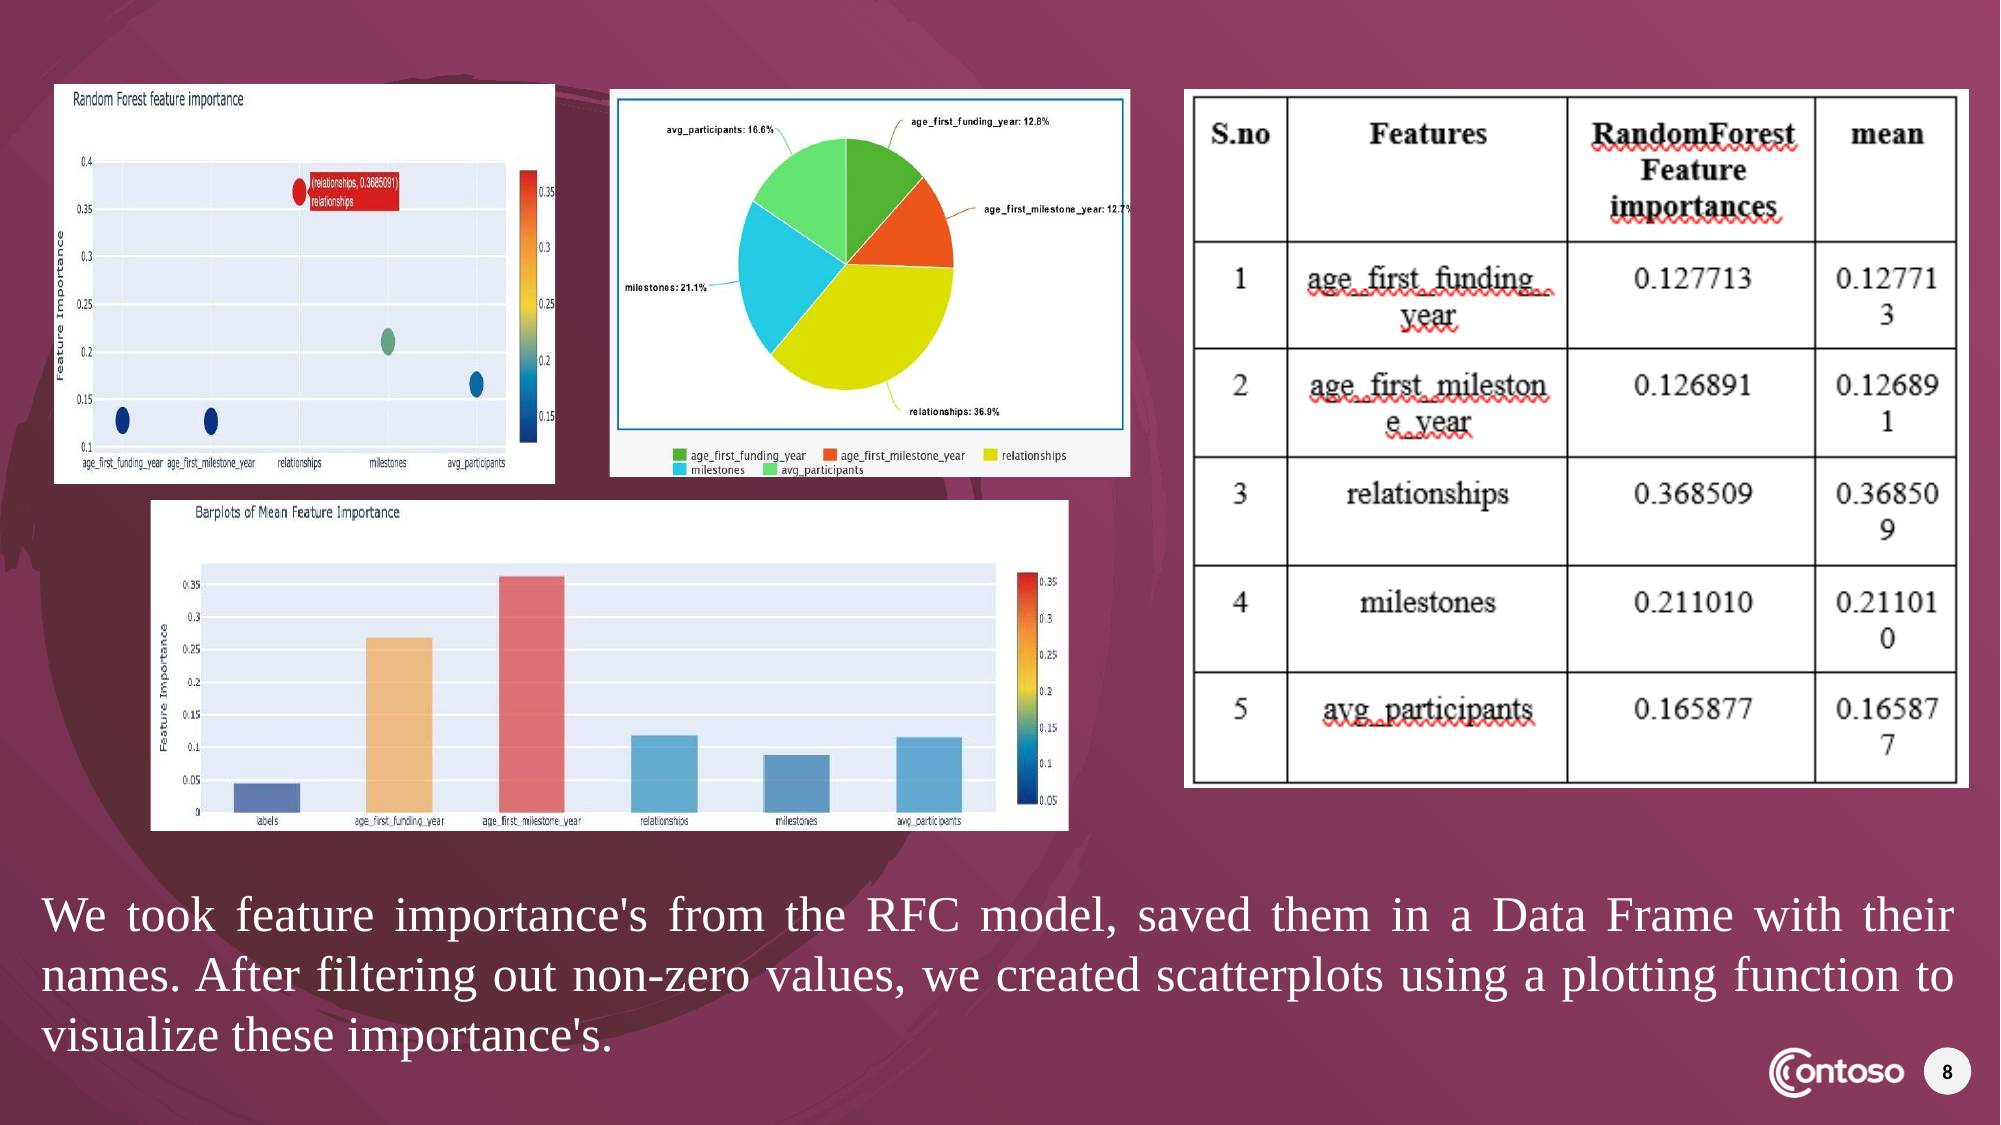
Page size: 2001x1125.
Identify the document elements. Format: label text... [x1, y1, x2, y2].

slide_number 8 [1923, 1069, 1972, 1095]
picture [1764, 1069, 1909, 1099]
text_box We took feature importance's from the RFC model, saved them in a Data Frame with their names. After filtering out non-zero values, we created scatterplots using a plotting function to visualize these importance's. [26, 874, 1972, 1069]
picture [150, 500, 1069, 831]
picture [609, 89, 1131, 477]
picture [1184, 89, 1969, 788]
picture [54, 84, 556, 484]
